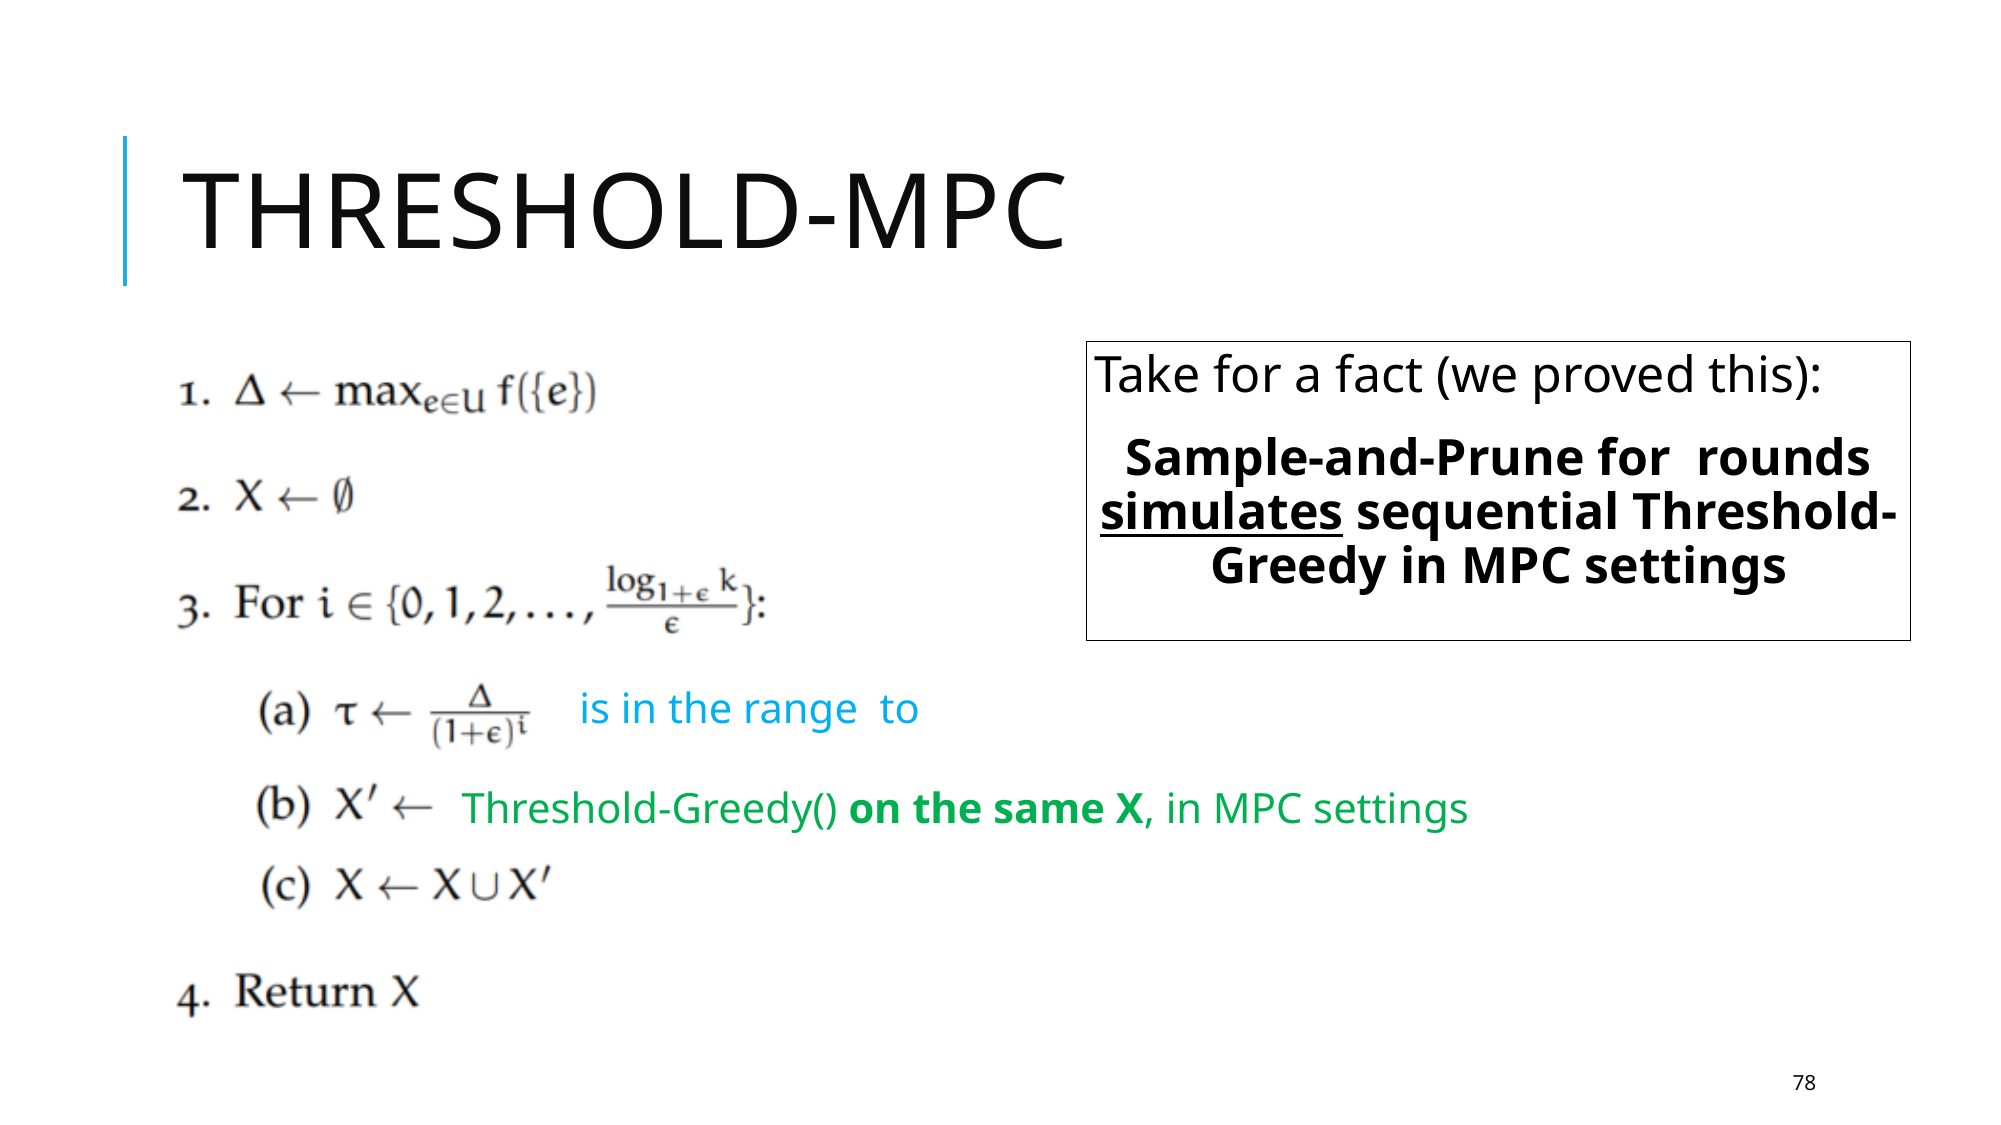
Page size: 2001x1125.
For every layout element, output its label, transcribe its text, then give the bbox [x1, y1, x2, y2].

title THRESHold-MPC [168, 96, 1763, 341]
picture [134, 341, 1365, 1033]
slide_number 78 [1777, 1061, 1938, 1107]
